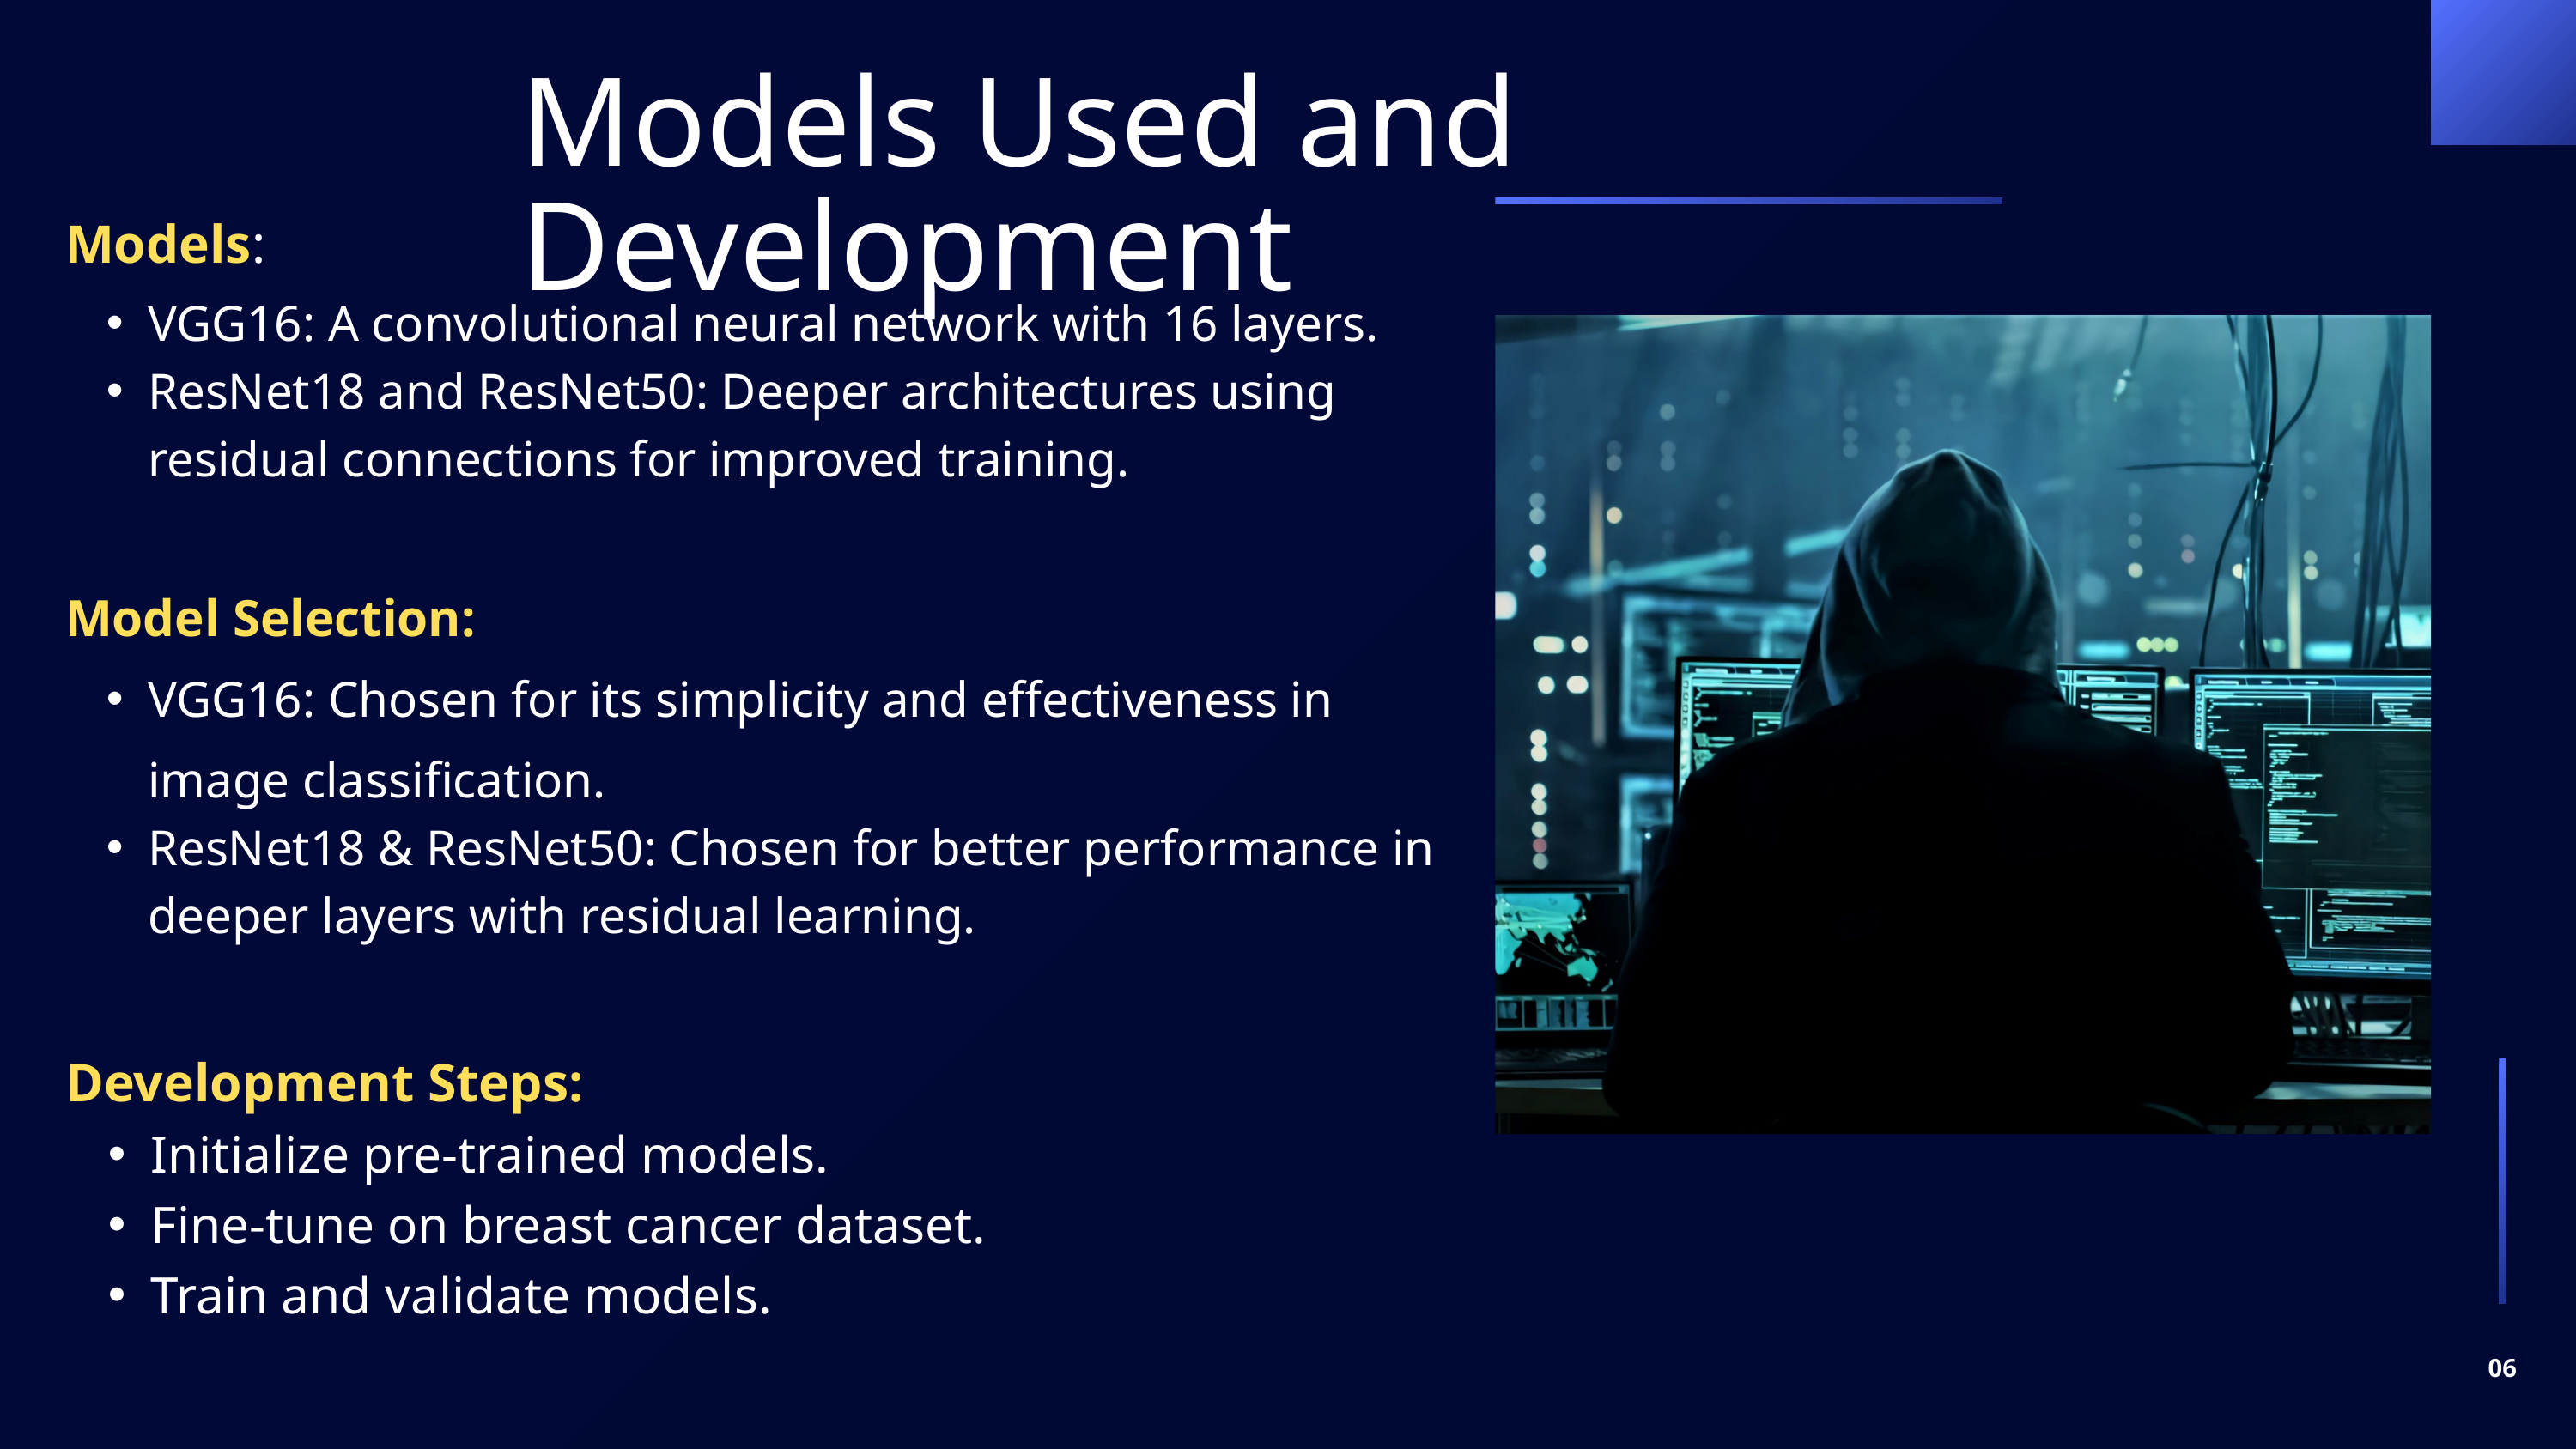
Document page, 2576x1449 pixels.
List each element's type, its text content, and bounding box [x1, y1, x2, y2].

text_box Models Used and Development [520, 67, 1808, 315]
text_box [2430, 0, 2576, 145]
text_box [2499, 1058, 2506, 1304]
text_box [1495, 197, 2002, 205]
text_box 06 [2464, 1347, 2542, 1383]
text_box Models: VGG16: A convolutional neural network with 16 layers. ResNet18 and ResNet50: Deeper architectures using residual connections for improved training. [65, 163, 1424, 548]
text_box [1495, 314, 2432, 1134]
text_box Model Selection: VGG16: Chosen for its simplicity and effectiveness in image classification. ResNet18 & ResNet50: Chosen for better performance in deeper layers with residual learning. [65, 548, 1445, 1106]
text_box Development Steps: Initialize pre-trained models. Fine-tune on breast cancer dataset. Train and validate models. [65, 989, 1353, 1325]
